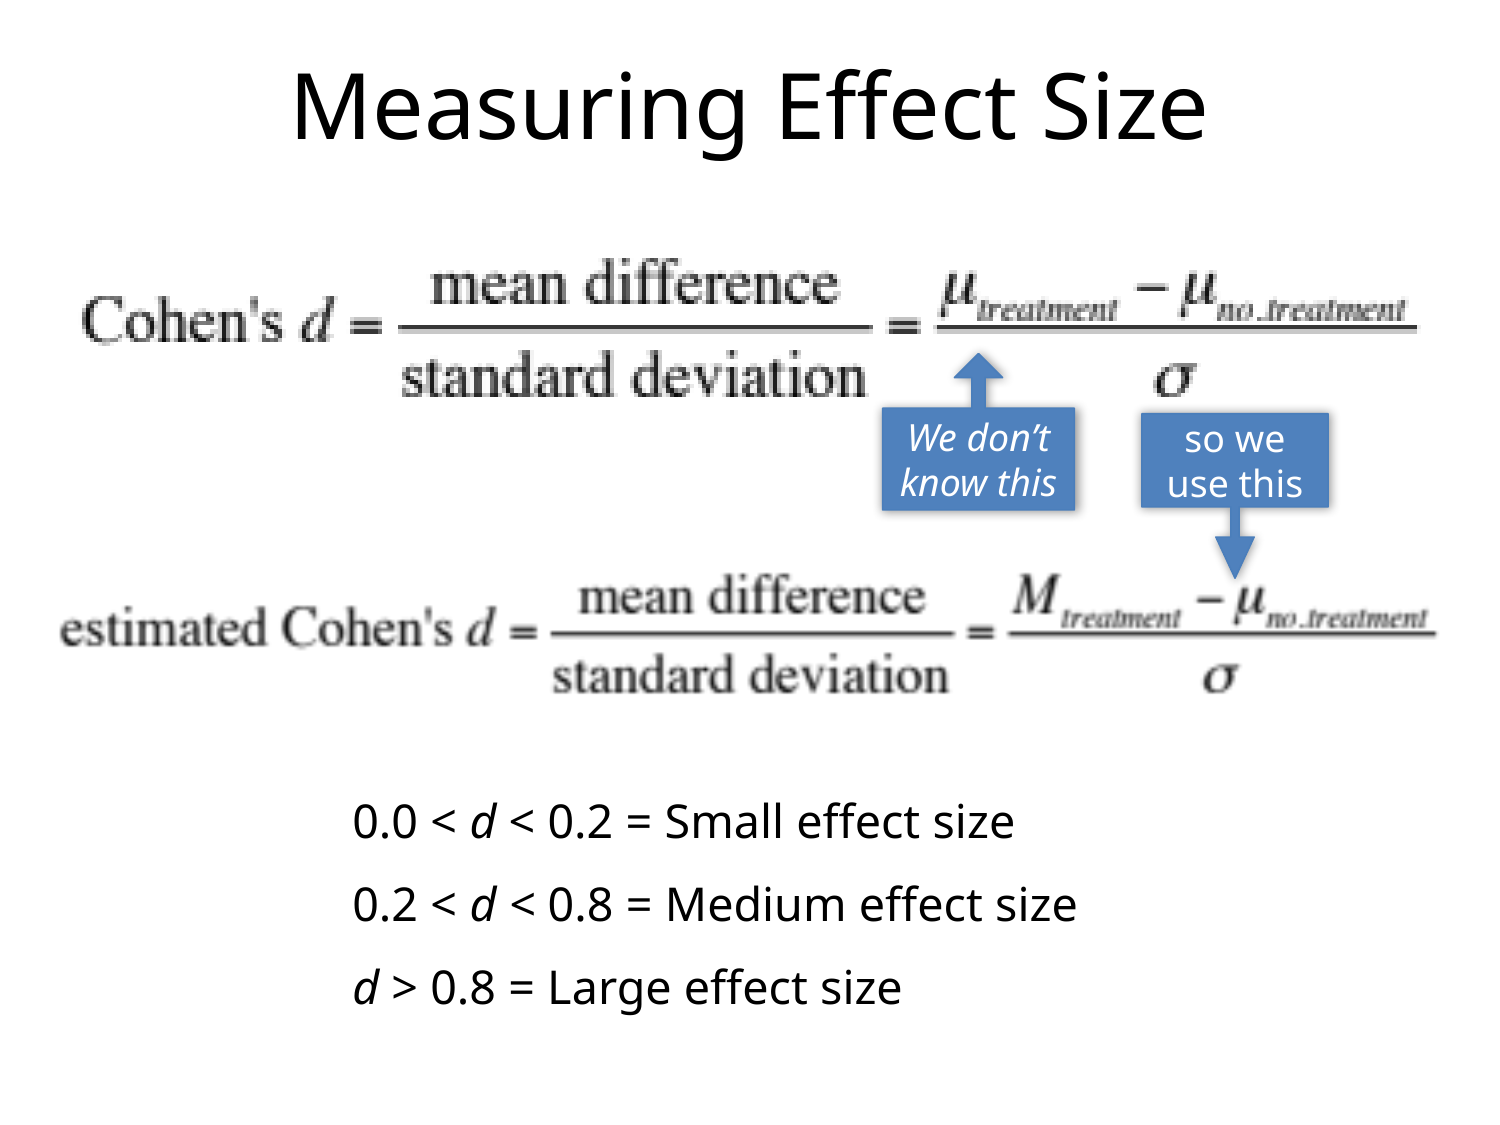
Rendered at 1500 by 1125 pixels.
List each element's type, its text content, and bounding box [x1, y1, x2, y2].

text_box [55, 557, 1440, 699]
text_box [74, 237, 1426, 402]
text_box We don’t know this [881, 410, 1076, 511]
text_box so we use this [1141, 412, 1329, 556]
list 0.0 < d < 0.2 = Small effect size 0.2 < d < 0.8 = Medium effect size d > 0.8 = Large effect size [337, 784, 1236, 1028]
title Measuring Effect Size [75, 31, 1425, 175]
